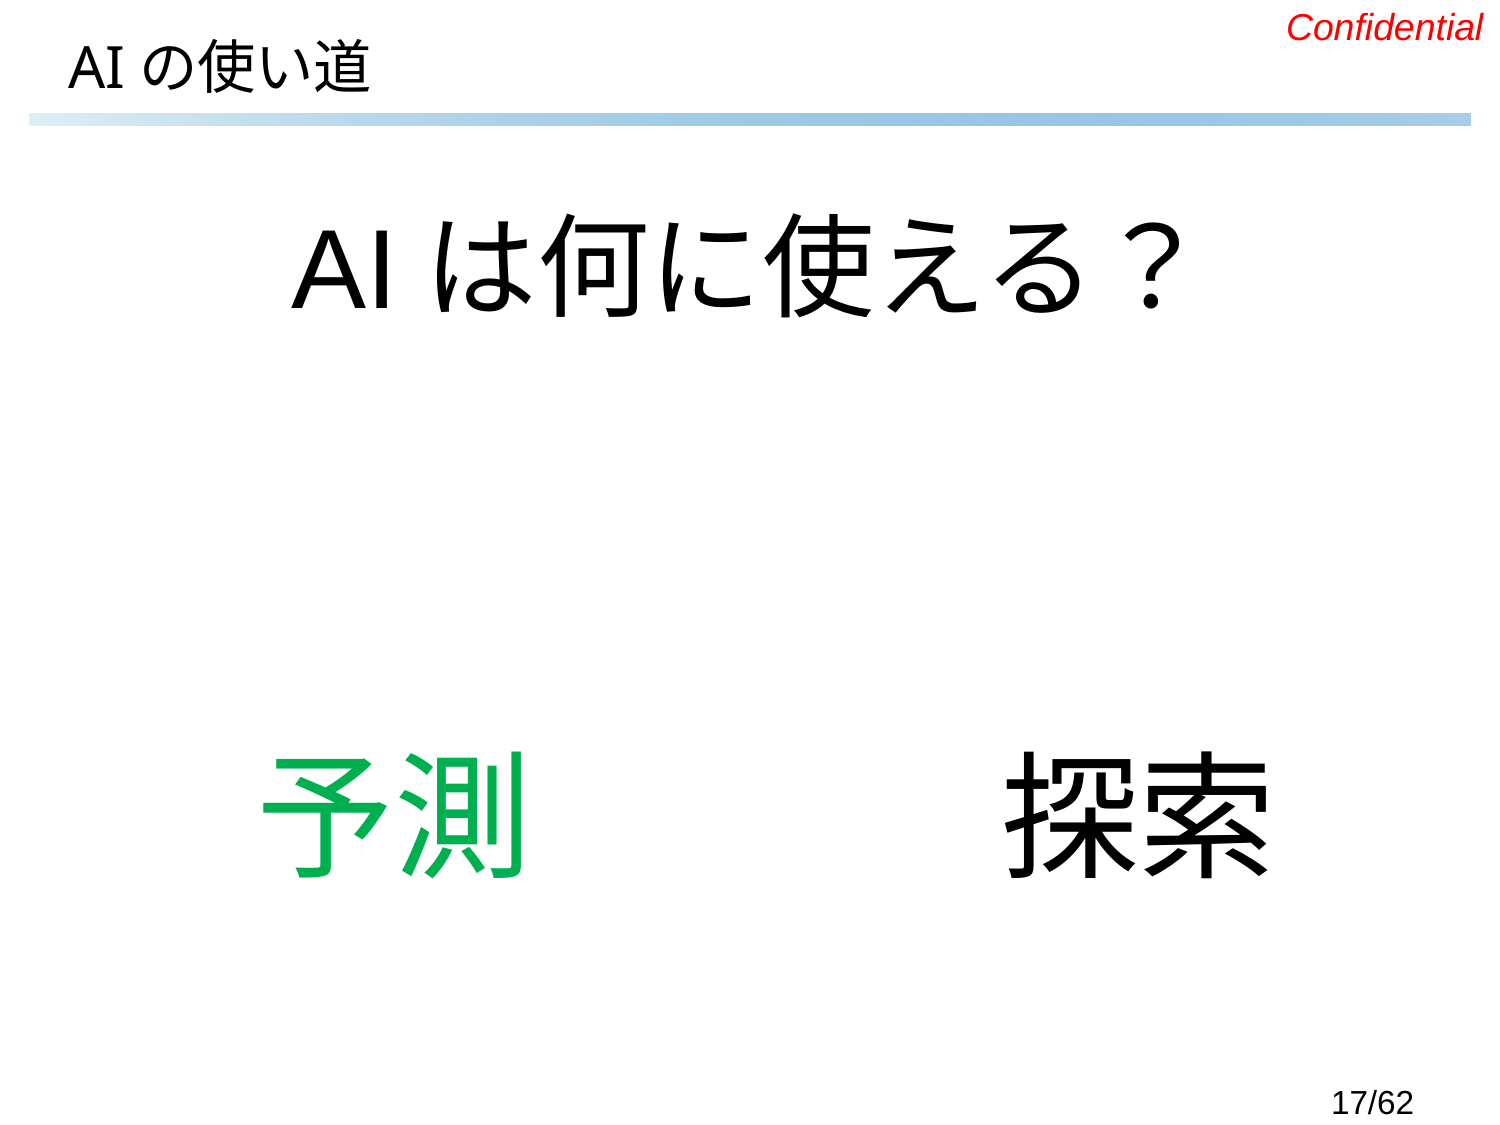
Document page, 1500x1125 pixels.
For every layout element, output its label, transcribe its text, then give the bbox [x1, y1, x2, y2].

title AIの使い道 [52, 18, 1452, 112]
text_box AIは何に使える？ [276, 188, 1224, 338]
text_box 予測 [242, 722, 550, 902]
text_box 探索 [986, 722, 1294, 902]
